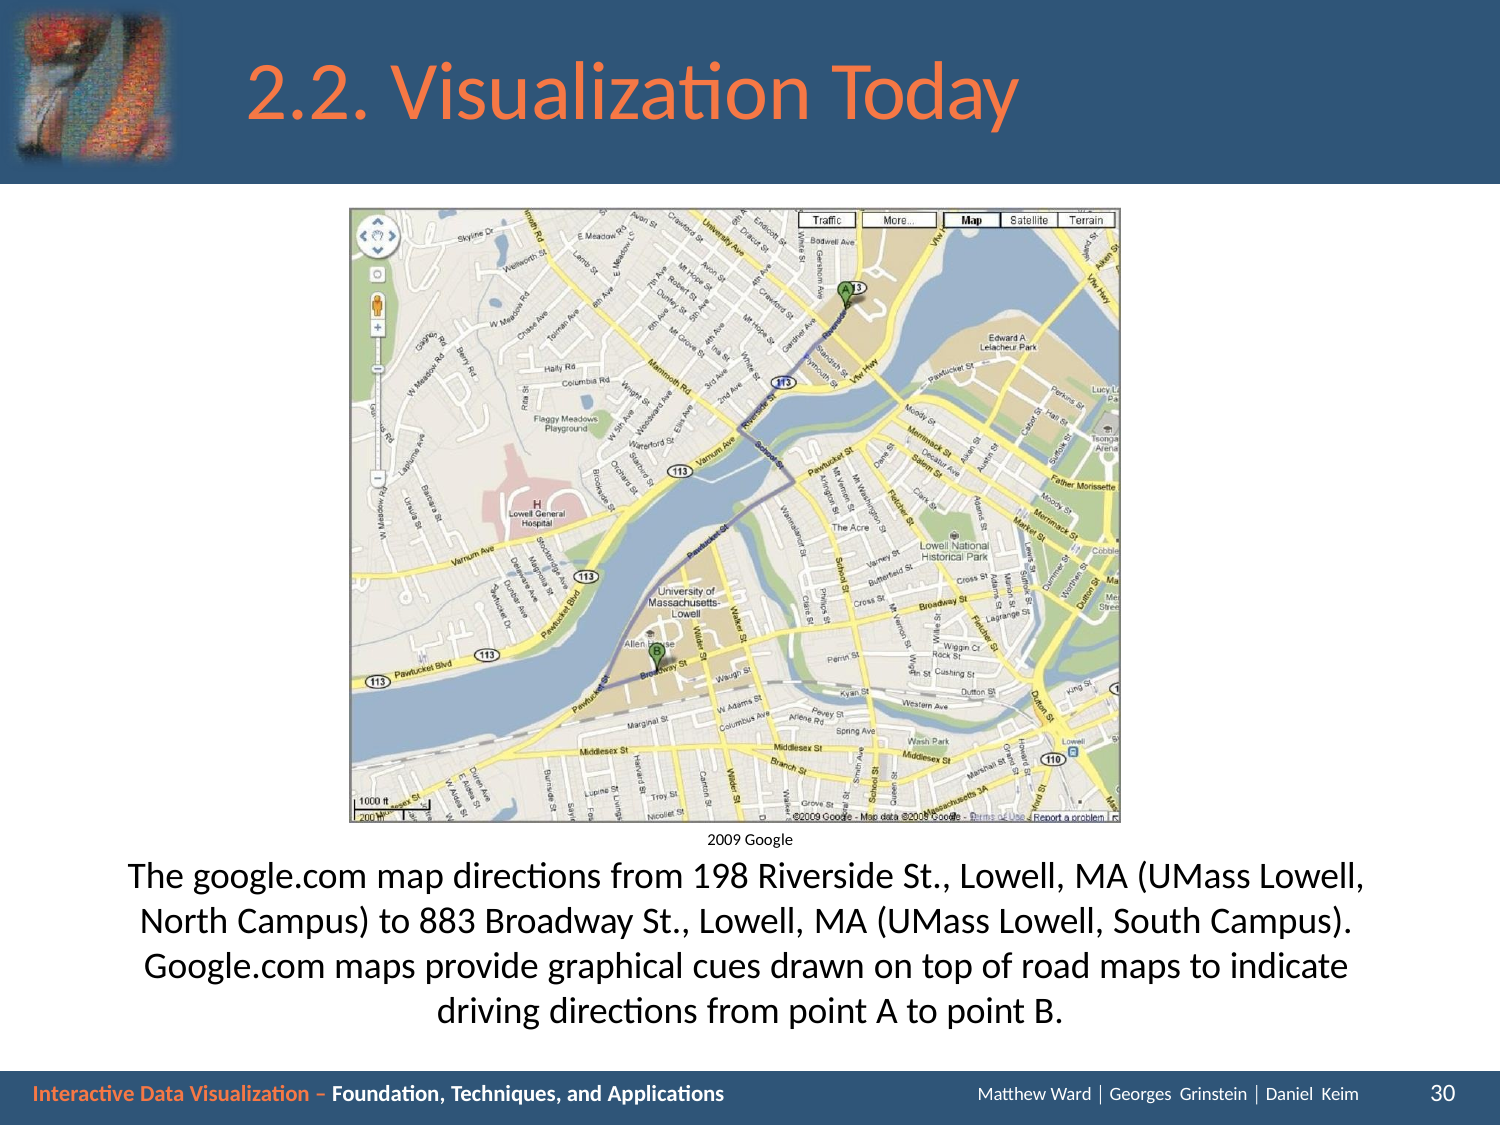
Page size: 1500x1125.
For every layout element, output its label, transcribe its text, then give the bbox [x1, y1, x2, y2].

footer Interactive Data Visualization – Foundation, Techniques, and Applications [30, 1081, 735, 1125]
slide_number Matthew Ward │ Georges Grinstein │ Daniel Keim [975, 1083, 1368, 1125]
picture [0, 184, 1500, 1071]
slide_number 30 [1423, 1080, 1462, 1125]
picture [0, 0, 185, 174]
text_box 2009 Google The google.com map directions from 198 Riverside St., Lowell, MA (UMass Lowell, North Campus) to 883 Broadway St., Lowell, MA (UMass Lowell, South Campus). Google.com maps provide graphical cues drawn on top of road maps to indicate driving directions from point A to point B. [124, 825, 1375, 1032]
title 2.2. Visualization Today [243, 33, 1034, 224]
